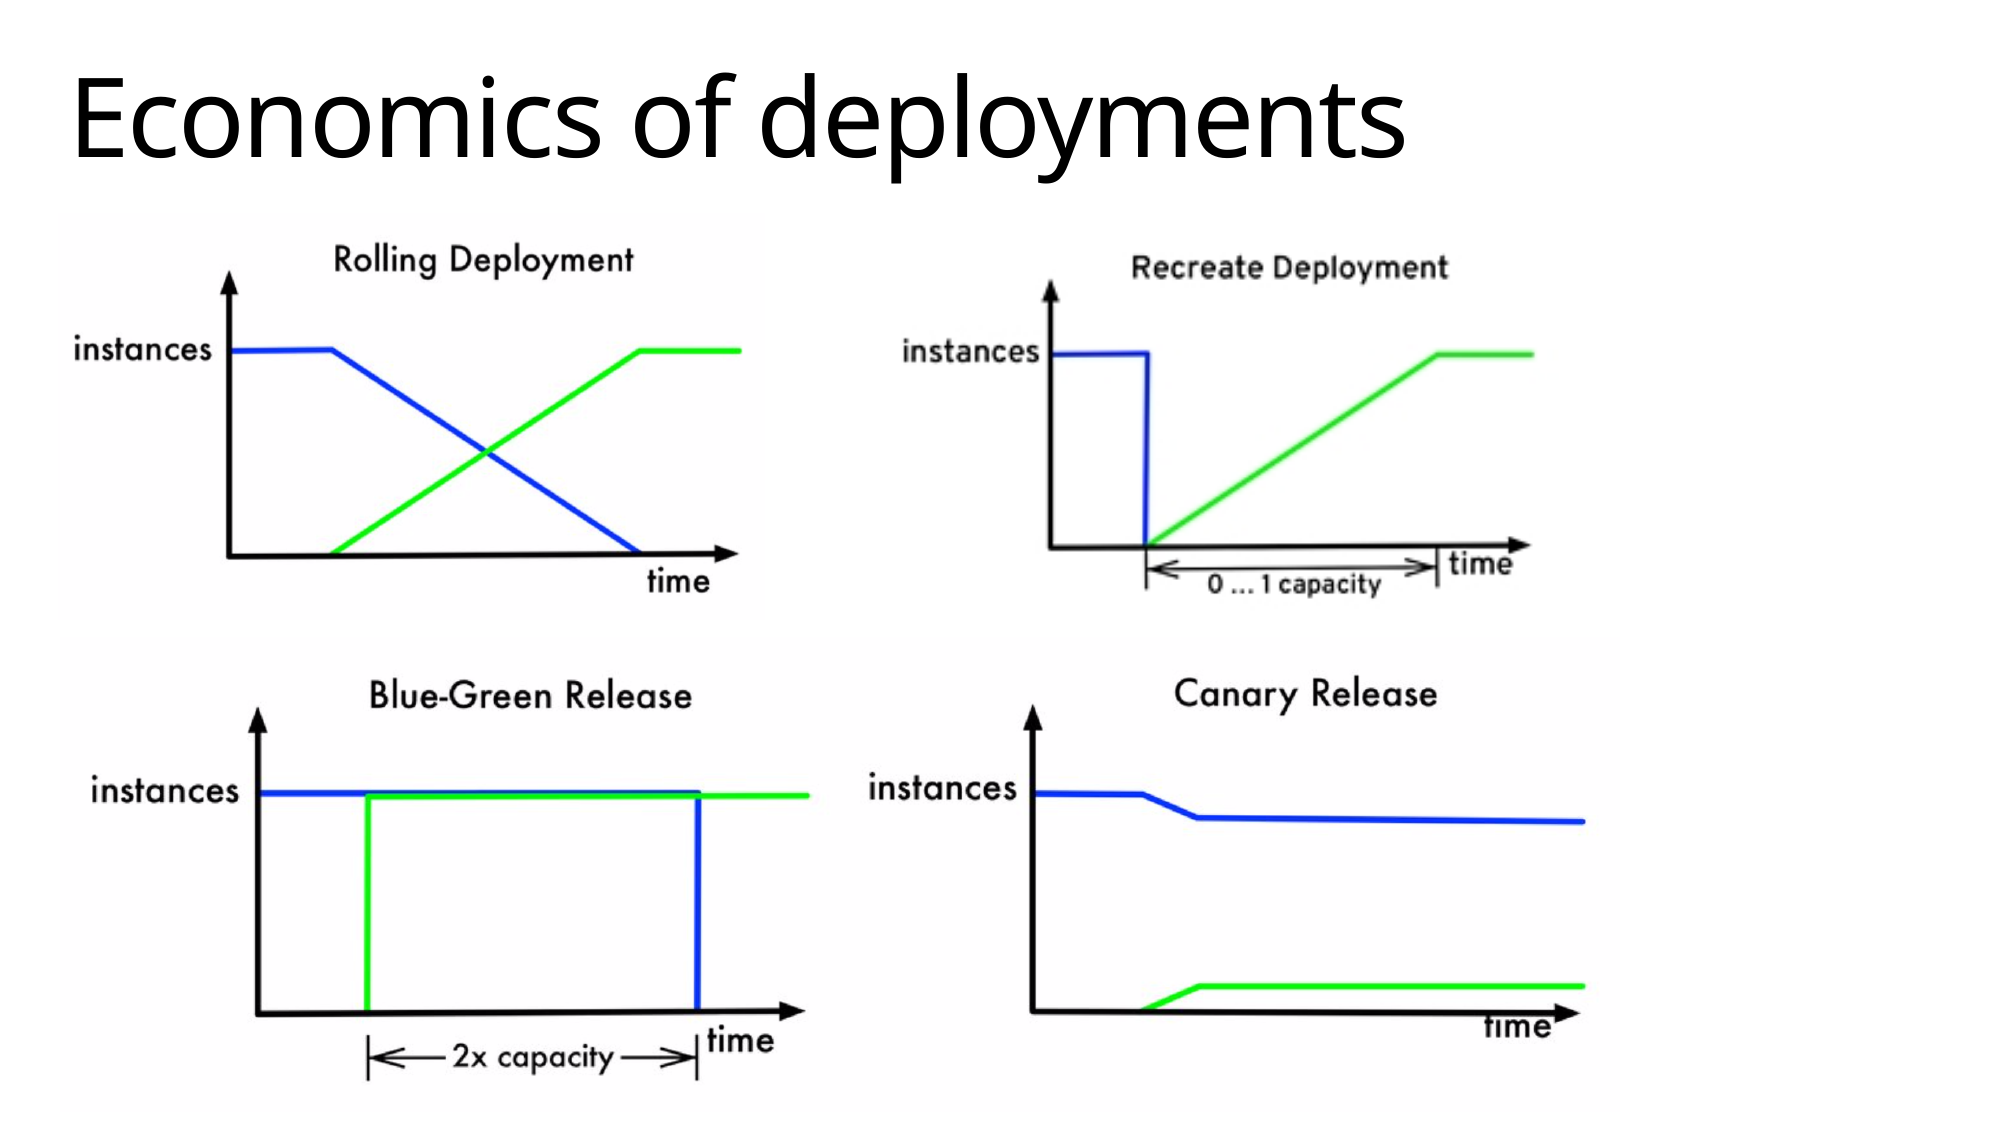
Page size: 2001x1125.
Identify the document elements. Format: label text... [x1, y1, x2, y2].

title Economics of deployments [44, 47, 1957, 196]
picture [57, 212, 765, 620]
picture [890, 195, 1613, 634]
picture [43, 636, 1689, 1118]
